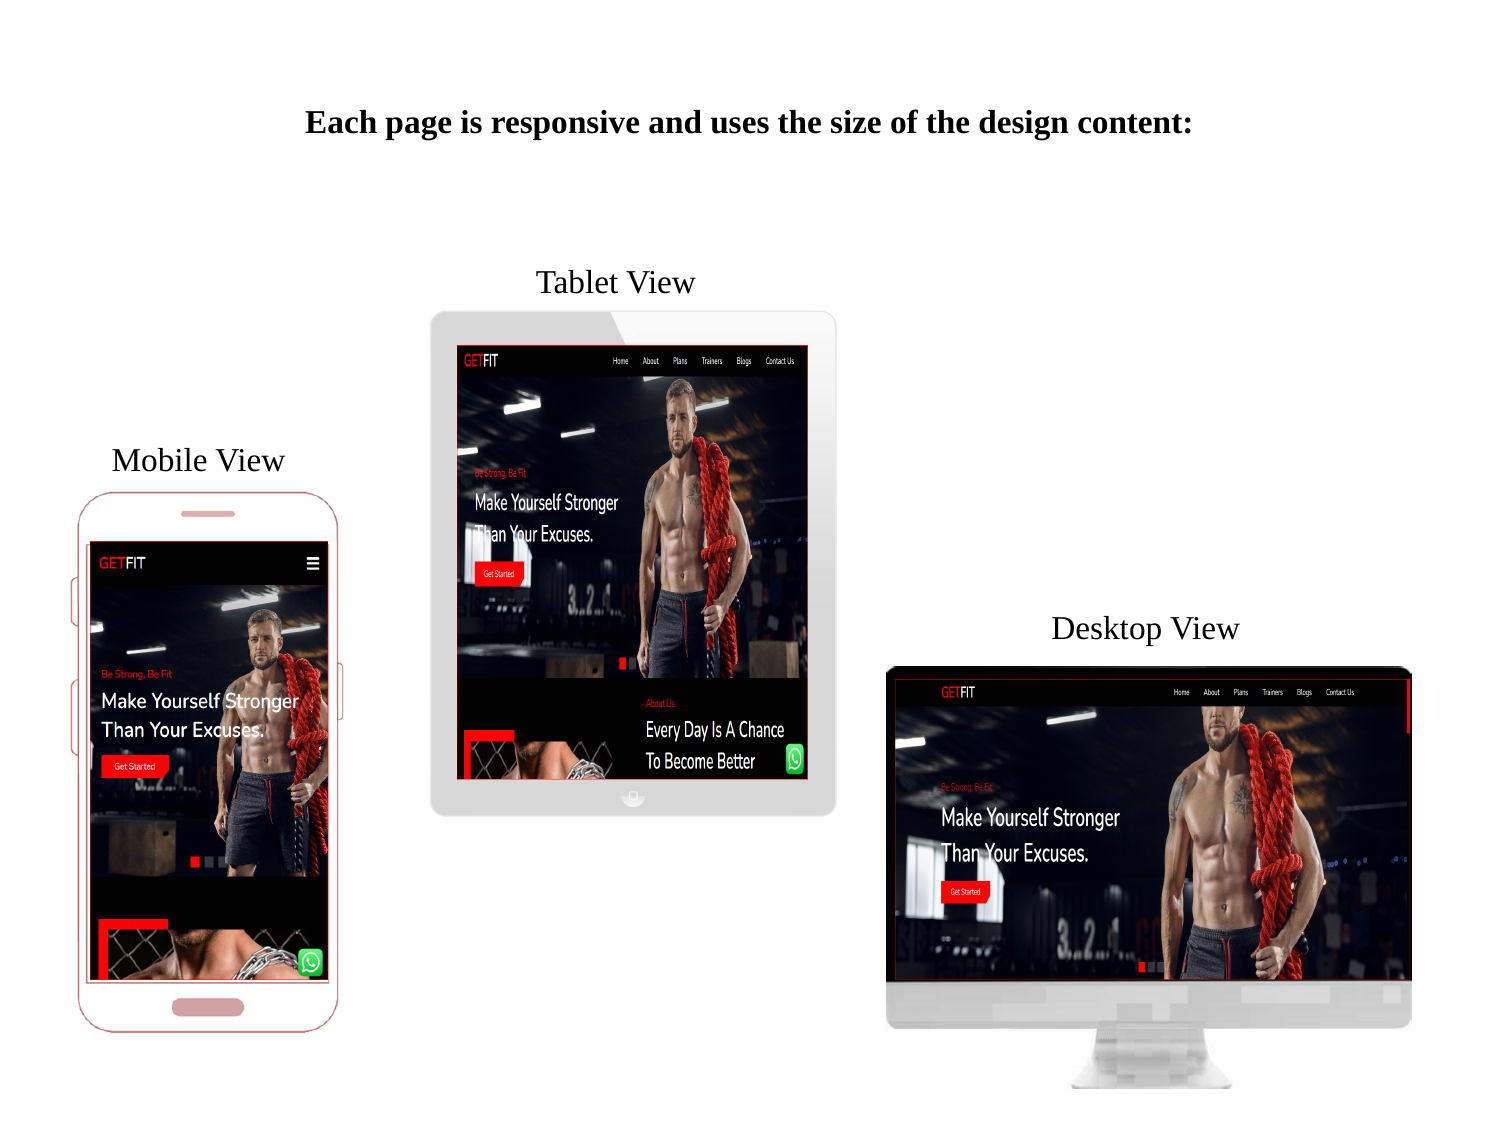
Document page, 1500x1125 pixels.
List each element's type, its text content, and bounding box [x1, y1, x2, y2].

text_box Desktop View [1036, 599, 1347, 654]
picture [424, 307, 843, 820]
picture [886, 665, 1412, 1089]
text_box Tablet View [521, 252, 906, 308]
picture [41, 462, 377, 1059]
title Each page is responsive and uses the size of the design content: [277, 28, 1223, 213]
subtitle Mobile View [111, 418, 419, 503]
